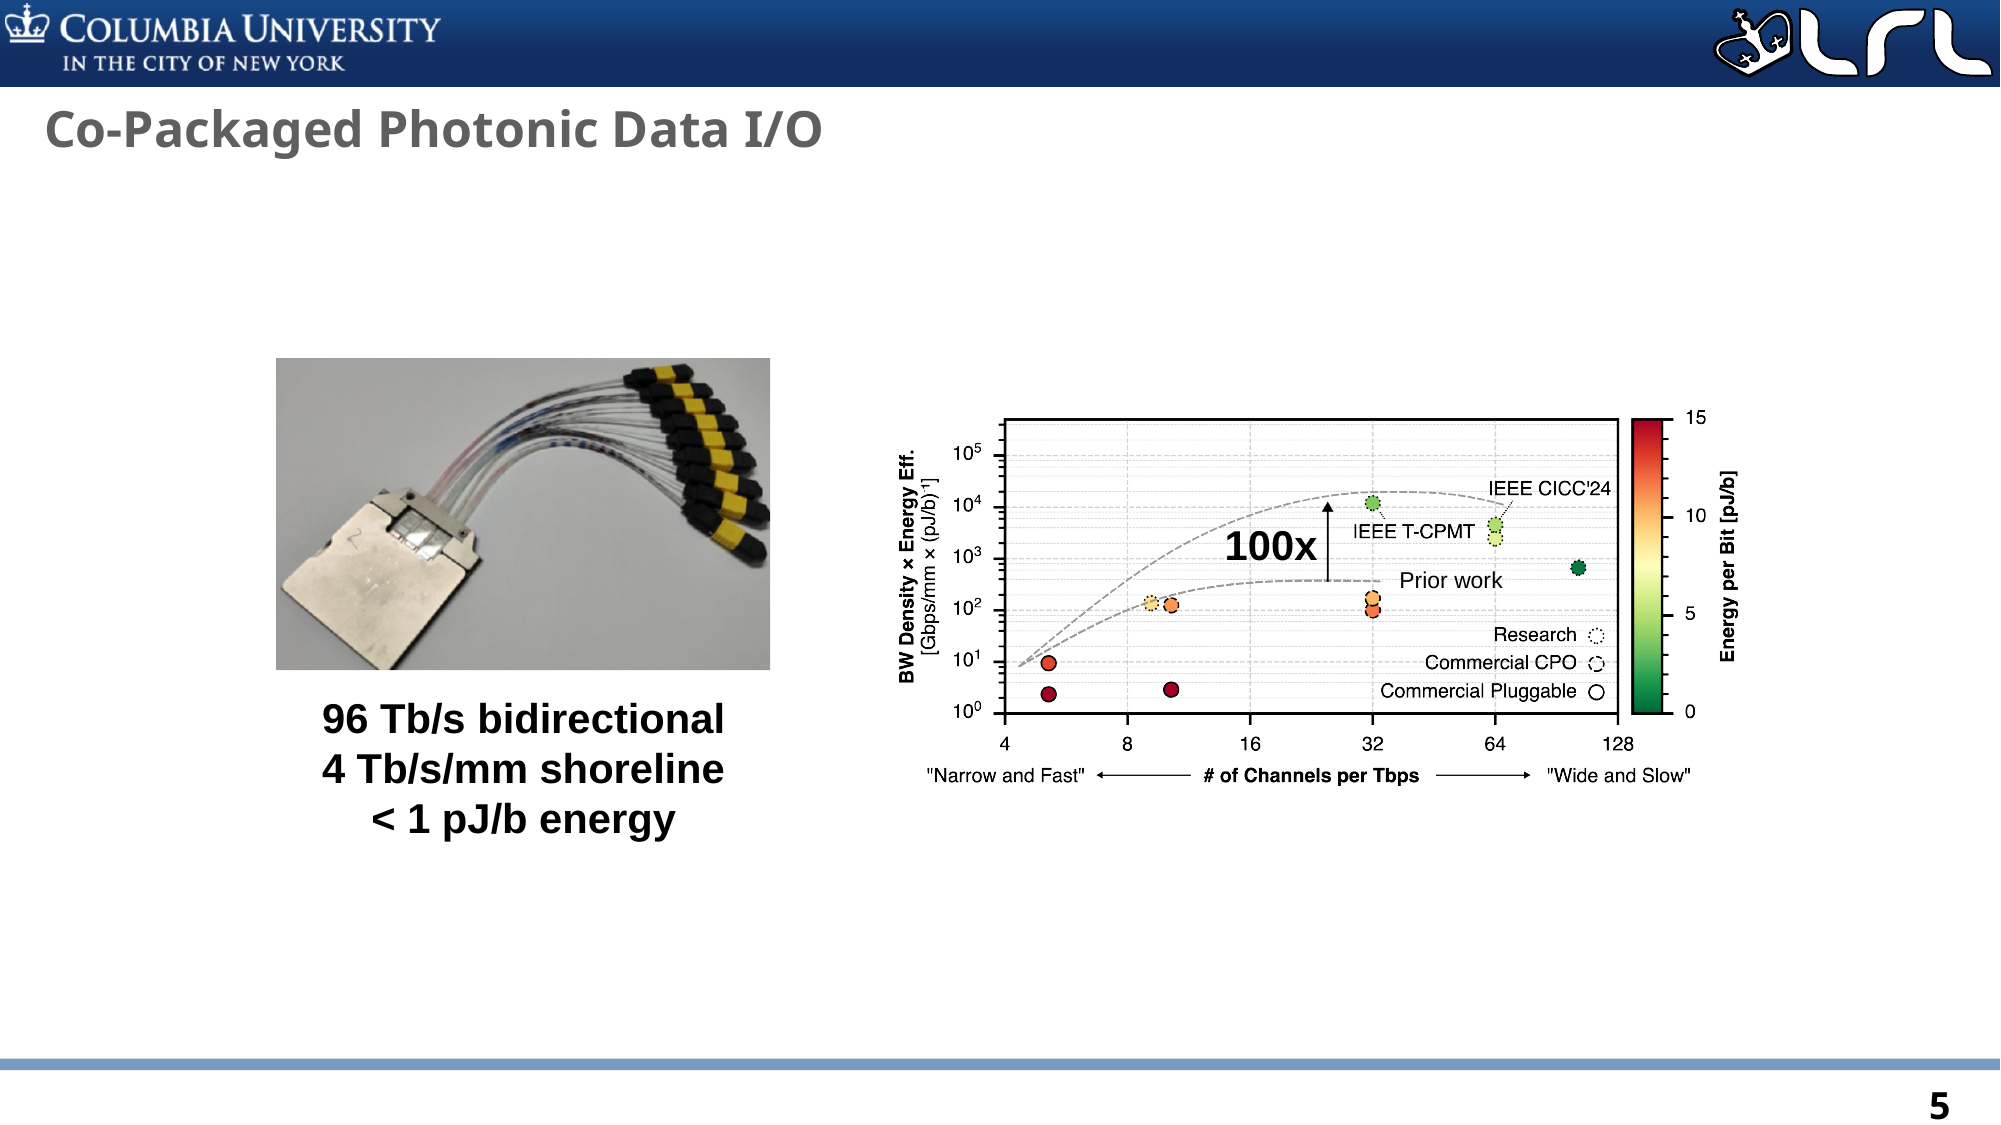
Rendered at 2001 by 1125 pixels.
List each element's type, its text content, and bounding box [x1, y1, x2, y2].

title Co-Packaged Photonic Data I/O [29, 82, 1863, 188]
text_box 96 Tb/s bidirectional 4 Tb/s/mm shoreline < 1 pJ/b energy [307, 684, 741, 850]
picture [276, 358, 772, 671]
picture [0, 0, 2000, 87]
picture [898, 410, 1738, 786]
